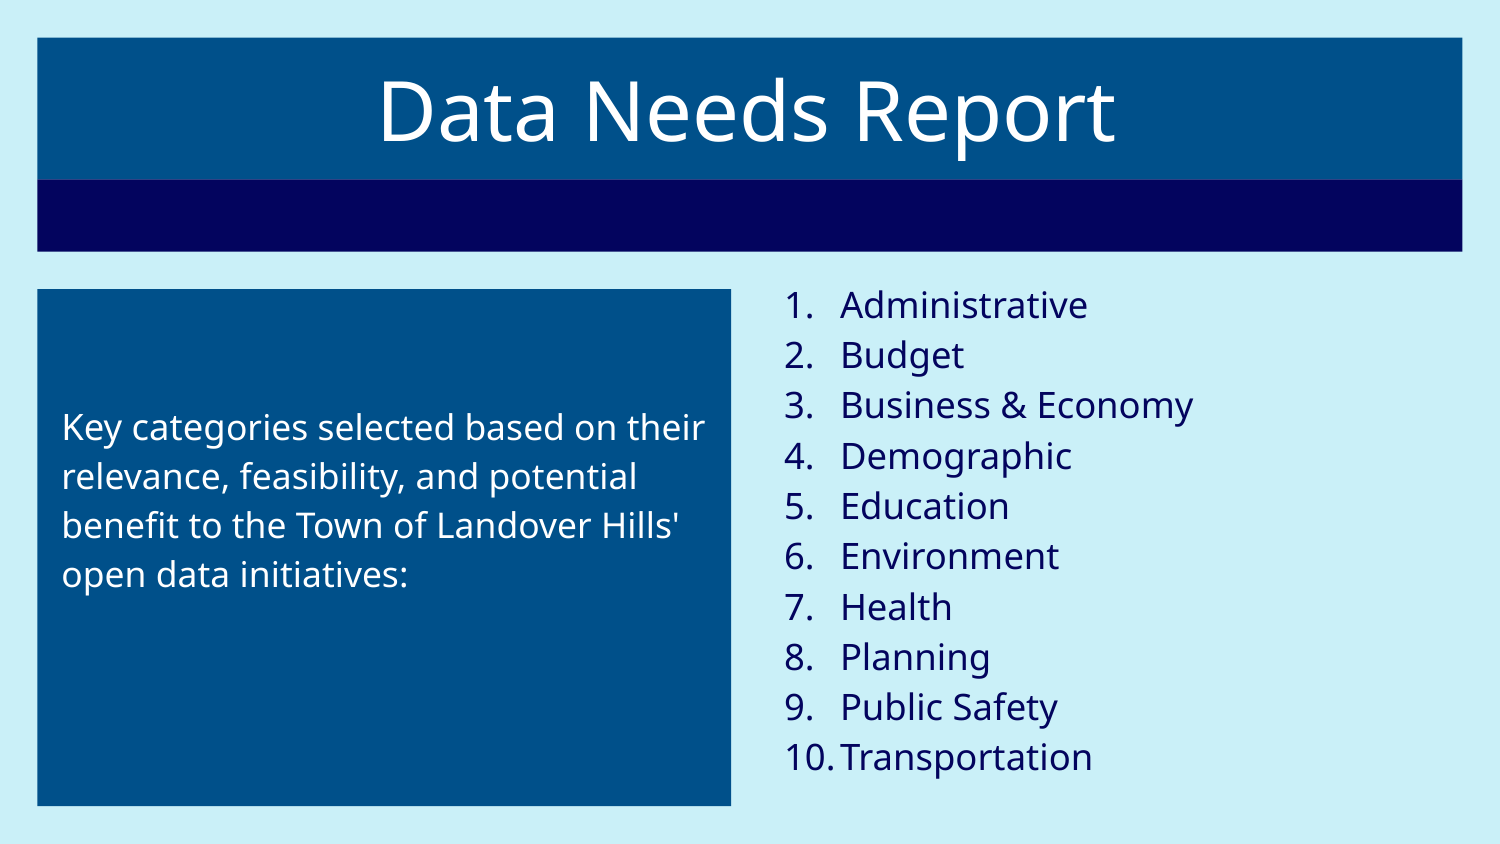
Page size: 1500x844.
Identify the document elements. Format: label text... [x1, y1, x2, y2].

text_box [63, 163, 1454, 313]
subtitle Administrative Budget Business & Economy Demographic Education Environment Health Planning Public Safety Transportation [750, 289, 1484, 814]
list Key categories selected based on their relevance, feasibility, and potential benefit to the Town of Landover Hills' open data initiatives: [46, 313, 729, 789]
title Data Needs Report [104, 37, 1390, 163]
